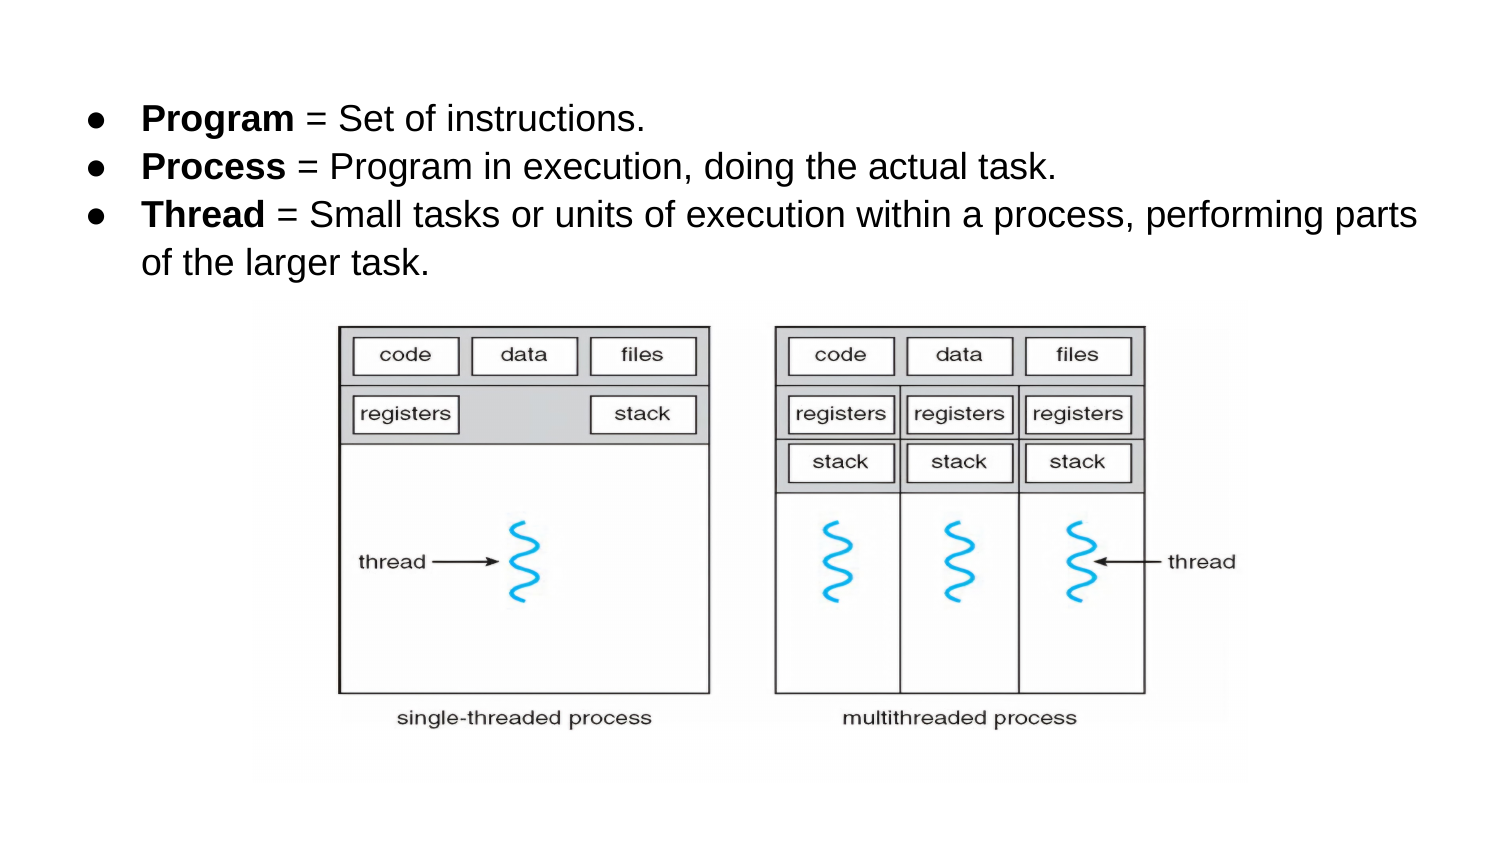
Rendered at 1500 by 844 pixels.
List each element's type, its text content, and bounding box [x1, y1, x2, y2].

picture [252, 300, 1248, 784]
list Program = Set of instructions. Process = Program in execution, doing the actual task. Thread = Small tasks or units of execution within a process, performing parts of the larger task. [51, 75, 1449, 728]
